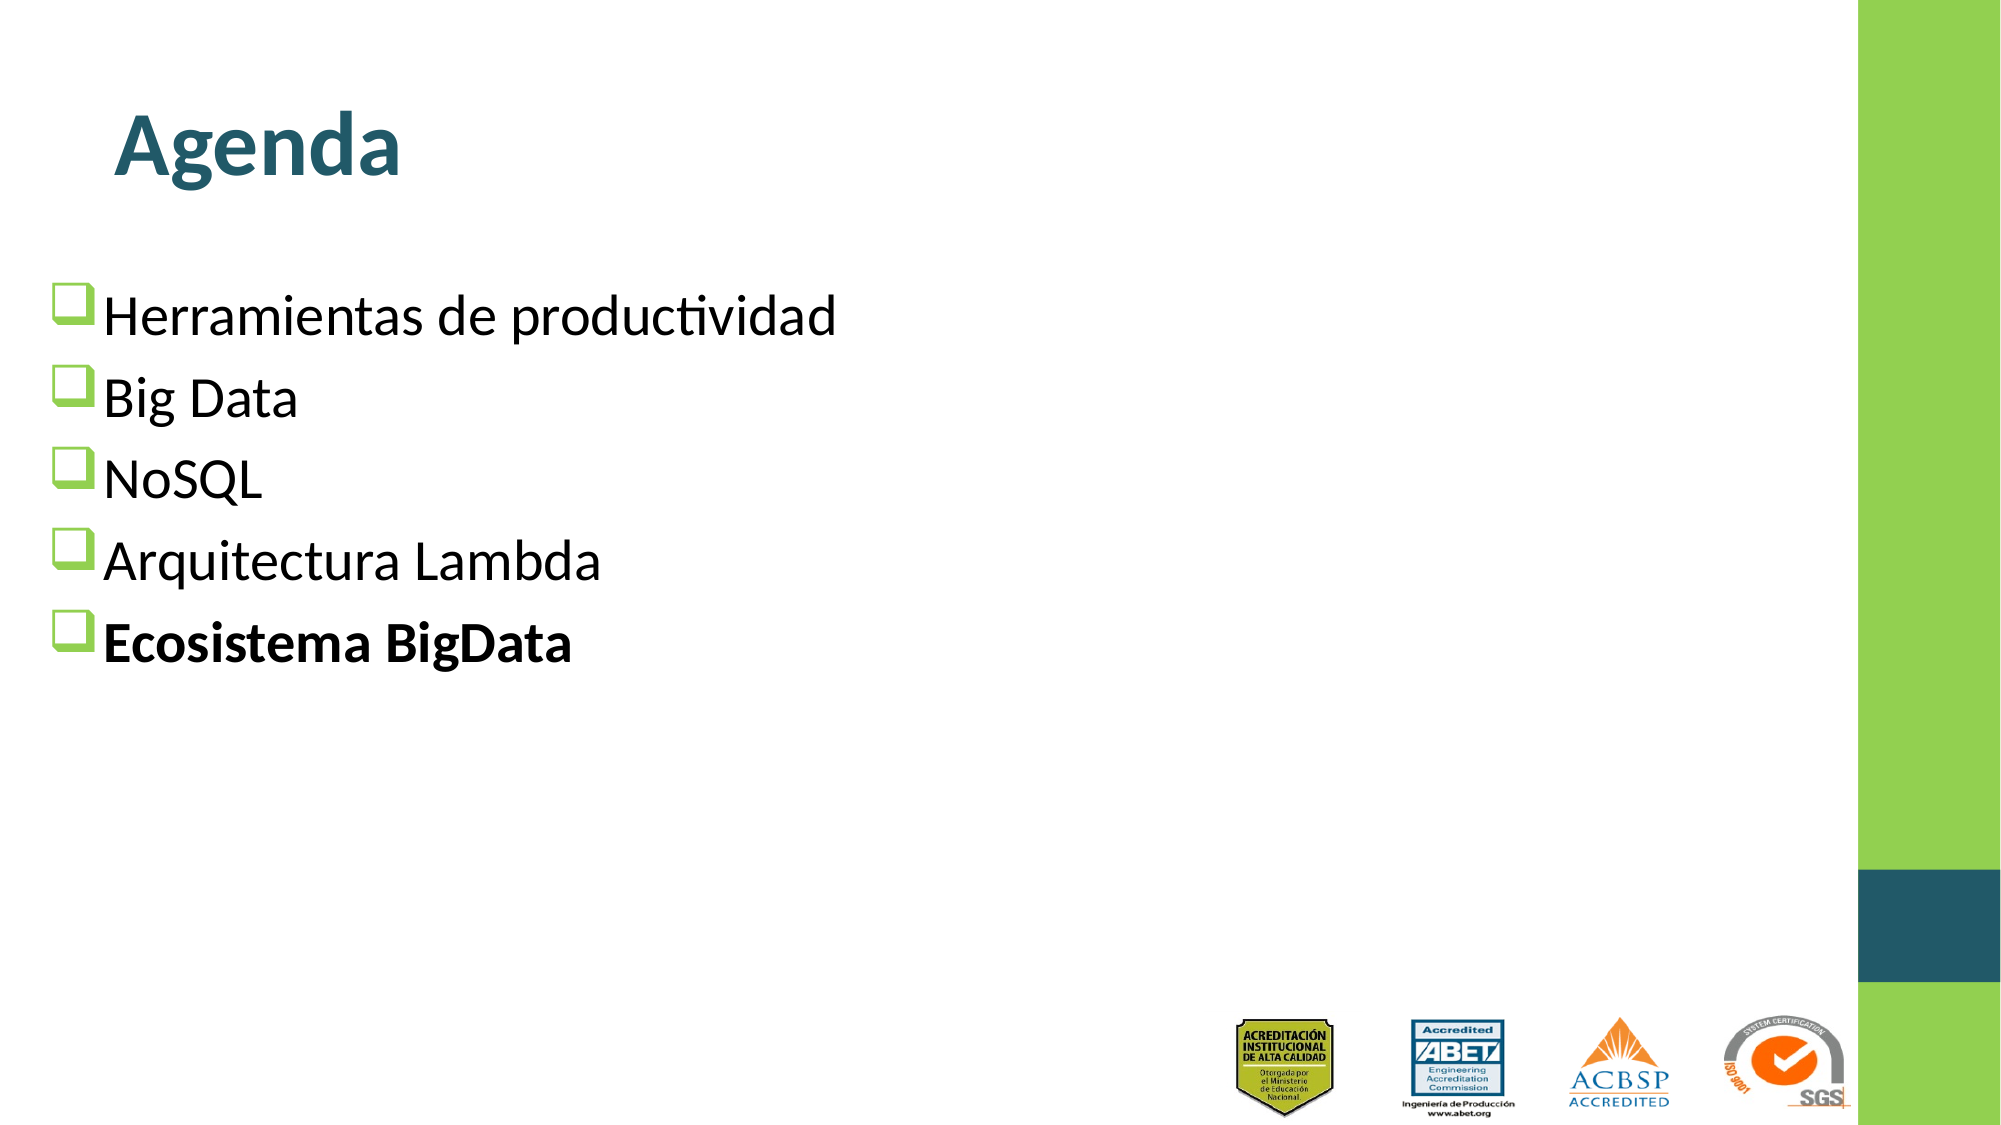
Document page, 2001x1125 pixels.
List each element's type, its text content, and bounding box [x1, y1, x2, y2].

title Agenda [99, 45, 1851, 233]
picture [1393, 1011, 1520, 1121]
picture [1204, 1011, 1363, 1121]
picture [1724, 1015, 1851, 1109]
list Herramientas de productividad Big Data NoSQL Arquitectura Lambda Ecosistema BigData [32, 269, 1927, 694]
picture [1566, 1015, 1671, 1109]
